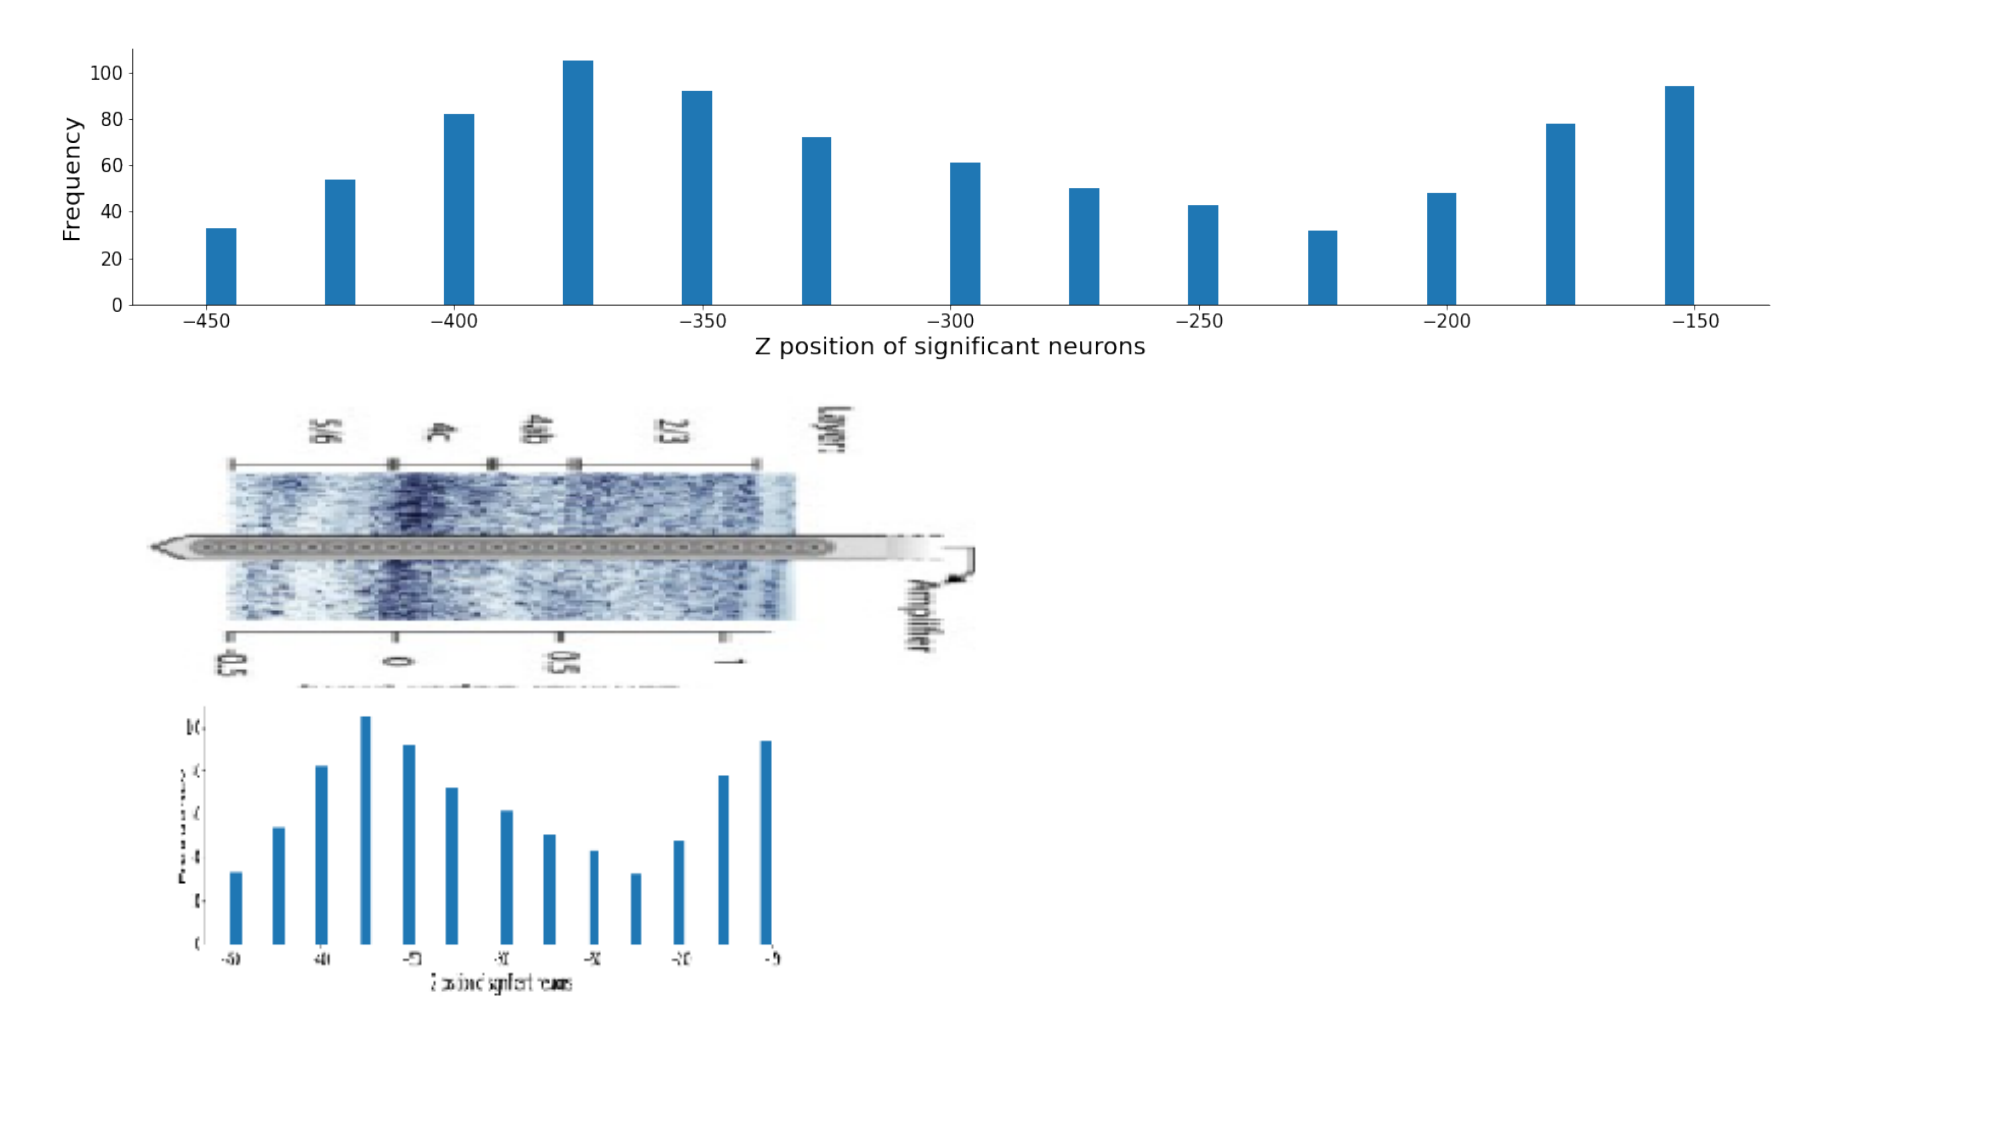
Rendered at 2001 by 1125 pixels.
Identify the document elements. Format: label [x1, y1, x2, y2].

picture [90, 387, 1000, 1051]
list [52, 40, 1778, 368]
